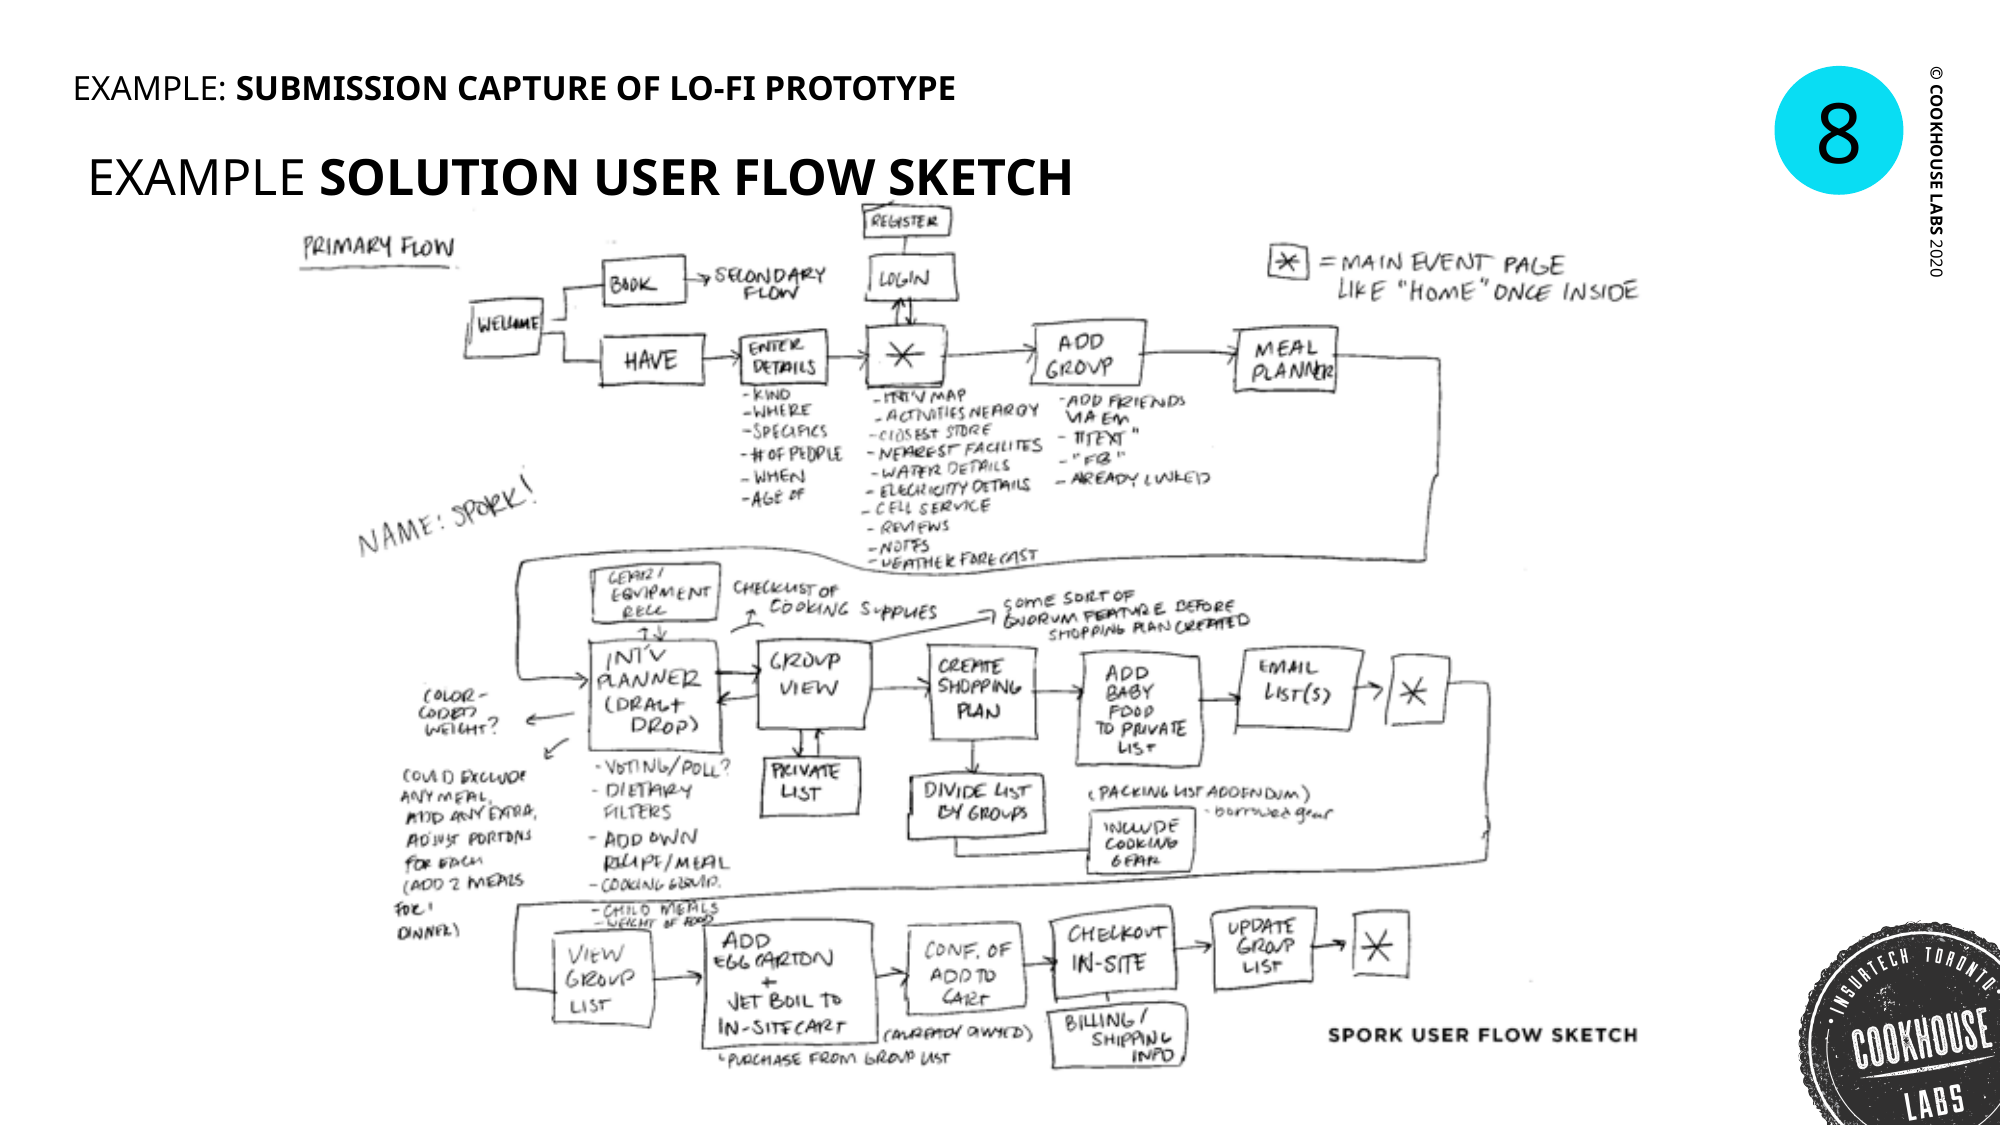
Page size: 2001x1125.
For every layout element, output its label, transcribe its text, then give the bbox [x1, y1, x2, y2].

title EXAMPLE: SUBMISSION CAPTURE OF LO-FI PROTOTYPE [72, 66, 1798, 114]
text_box EXAMPLE SOLUTION USER FLOW SKETCH [72, 139, 1118, 219]
text_box 8 [1773, 64, 1905, 196]
picture [1797, 920, 2000, 1125]
picture [169, 179, 1701, 1100]
